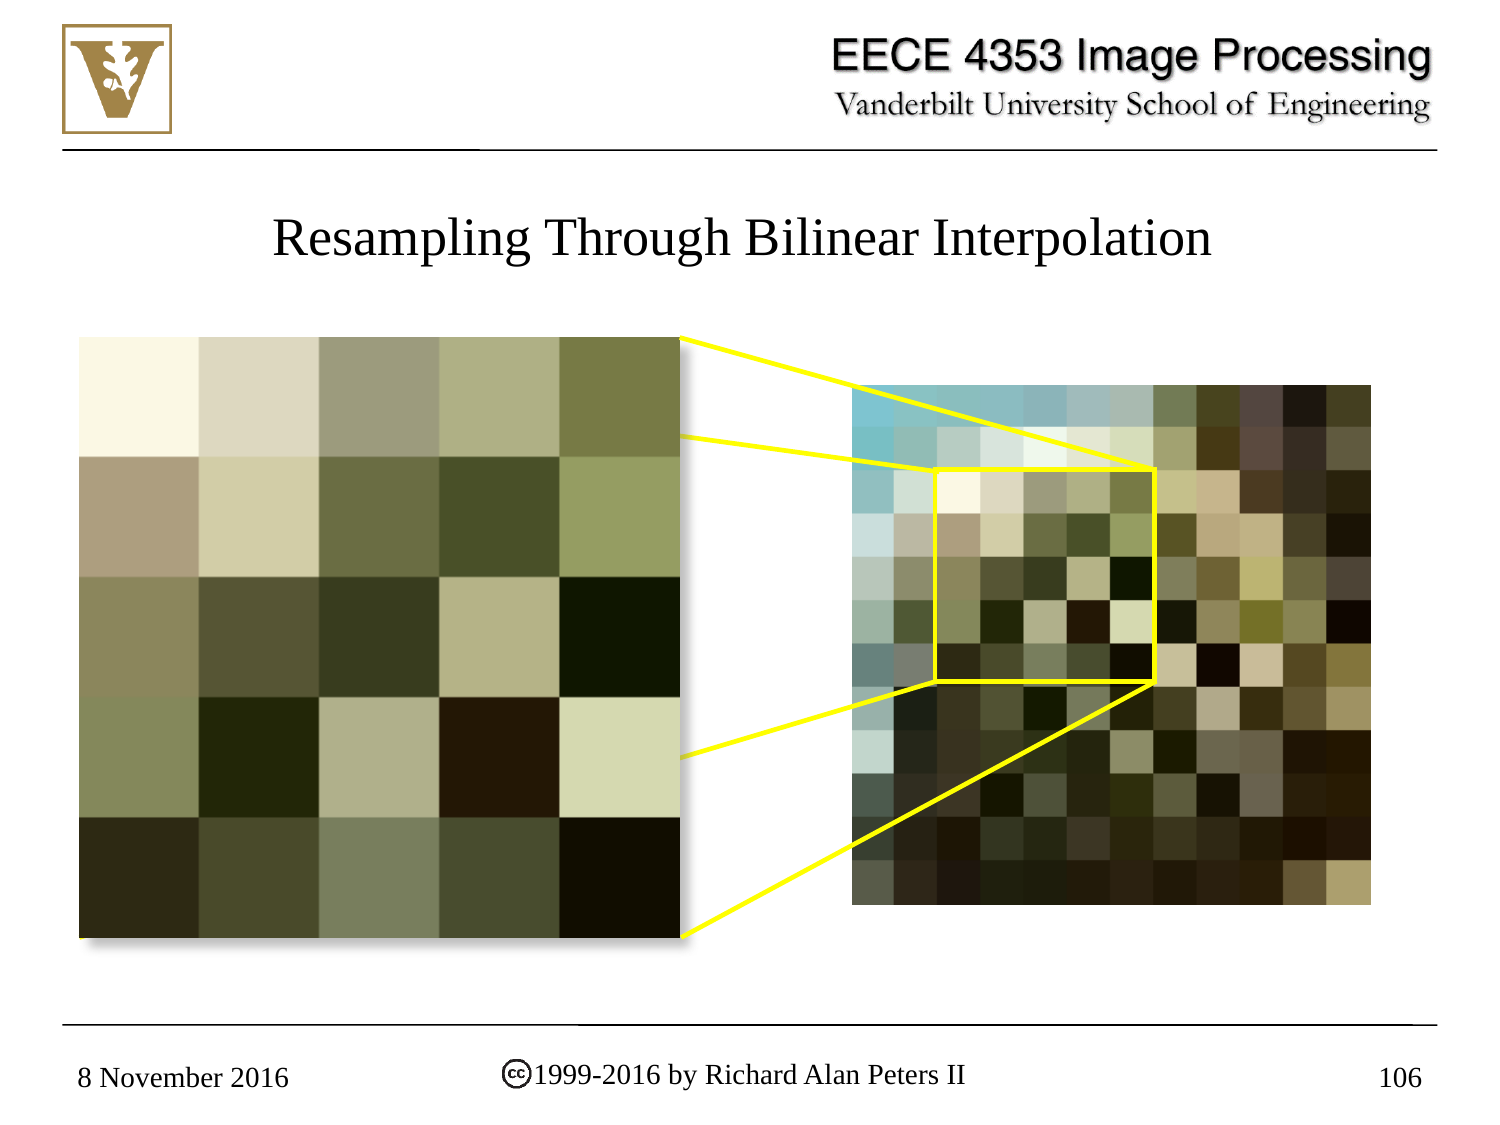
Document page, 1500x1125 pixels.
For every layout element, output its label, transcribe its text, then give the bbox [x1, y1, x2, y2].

title Resampling Through Bilinear Interpolation [81, 131, 1419, 335]
picture [826, 25, 1436, 133]
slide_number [62, 1045, 413, 1106]
picture [62, 24, 172, 134]
footer 1999-2016 by Richard Alan Peters II [512, 1042, 988, 1103]
picture [79, 337, 680, 938]
picture [852, 385, 1371, 905]
picture [498, 1055, 512, 1091]
slide_number 106 [1087, 1045, 1438, 1106]
